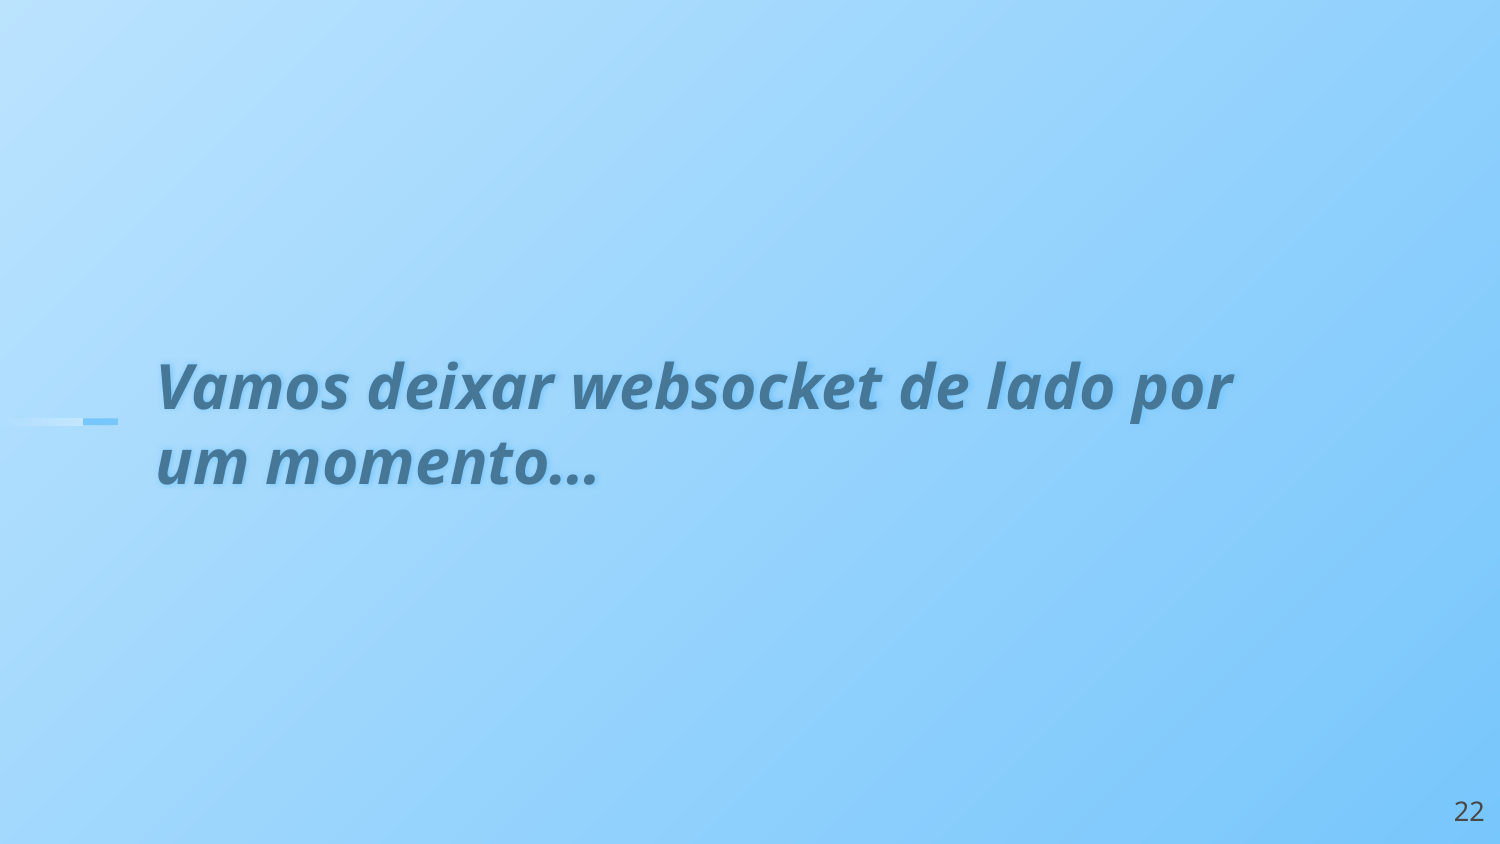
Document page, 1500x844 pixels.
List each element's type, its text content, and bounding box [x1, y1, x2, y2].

slide_number ‹#› [1426, 779, 1500, 837]
list Vamos deixar websocket de lado por um momento… [140, 354, 1329, 490]
